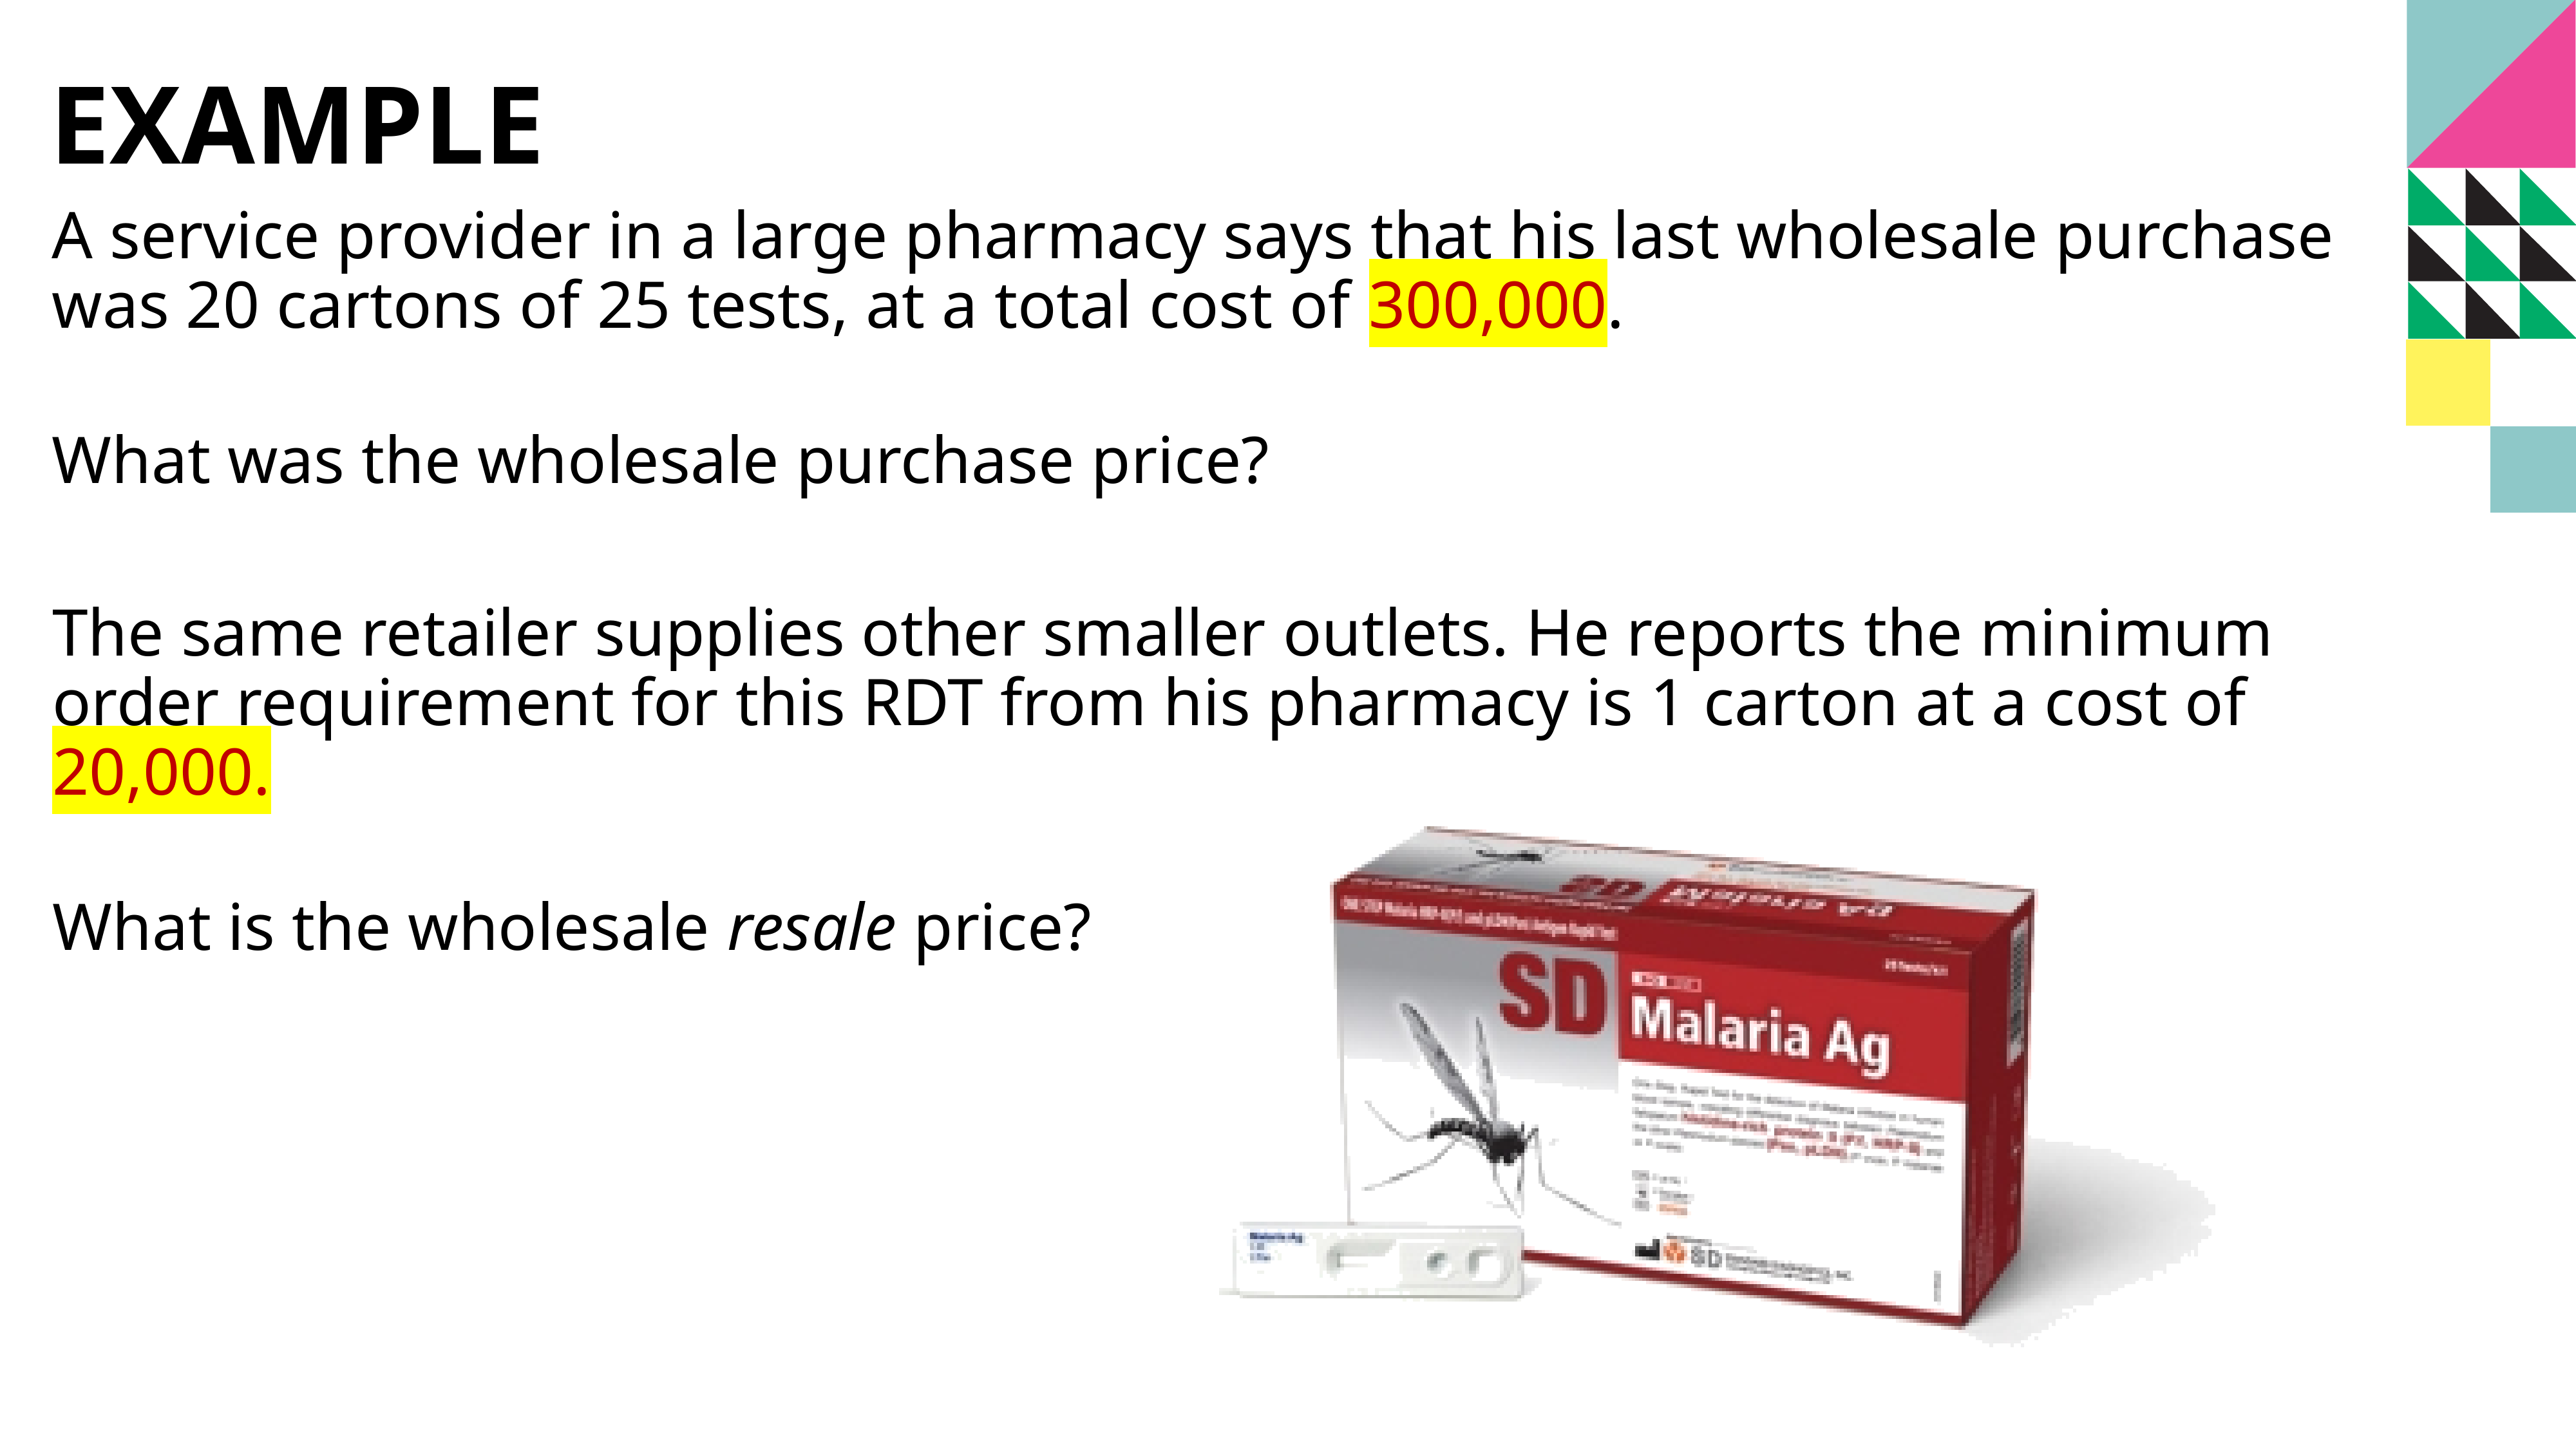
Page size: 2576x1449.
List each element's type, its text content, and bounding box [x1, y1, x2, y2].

picture [1191, 684, 2268, 1449]
text_box The same retailer supplies other smaller outlets. He reports the minimum order requirement for this RDT from his pharmacy is 1 carton at a cost of 20,000. What is the wholesale resale price? [43, 595, 2447, 969]
text_box EXAMPLE [40, 15, 636, 225]
text_box A service provider in a large pharmacy says that his last wholesale purchase was 20 cartons of 25 tests, at a total cost of 300,000. What was the wholesale purchase price? [42, 198, 2353, 502]
